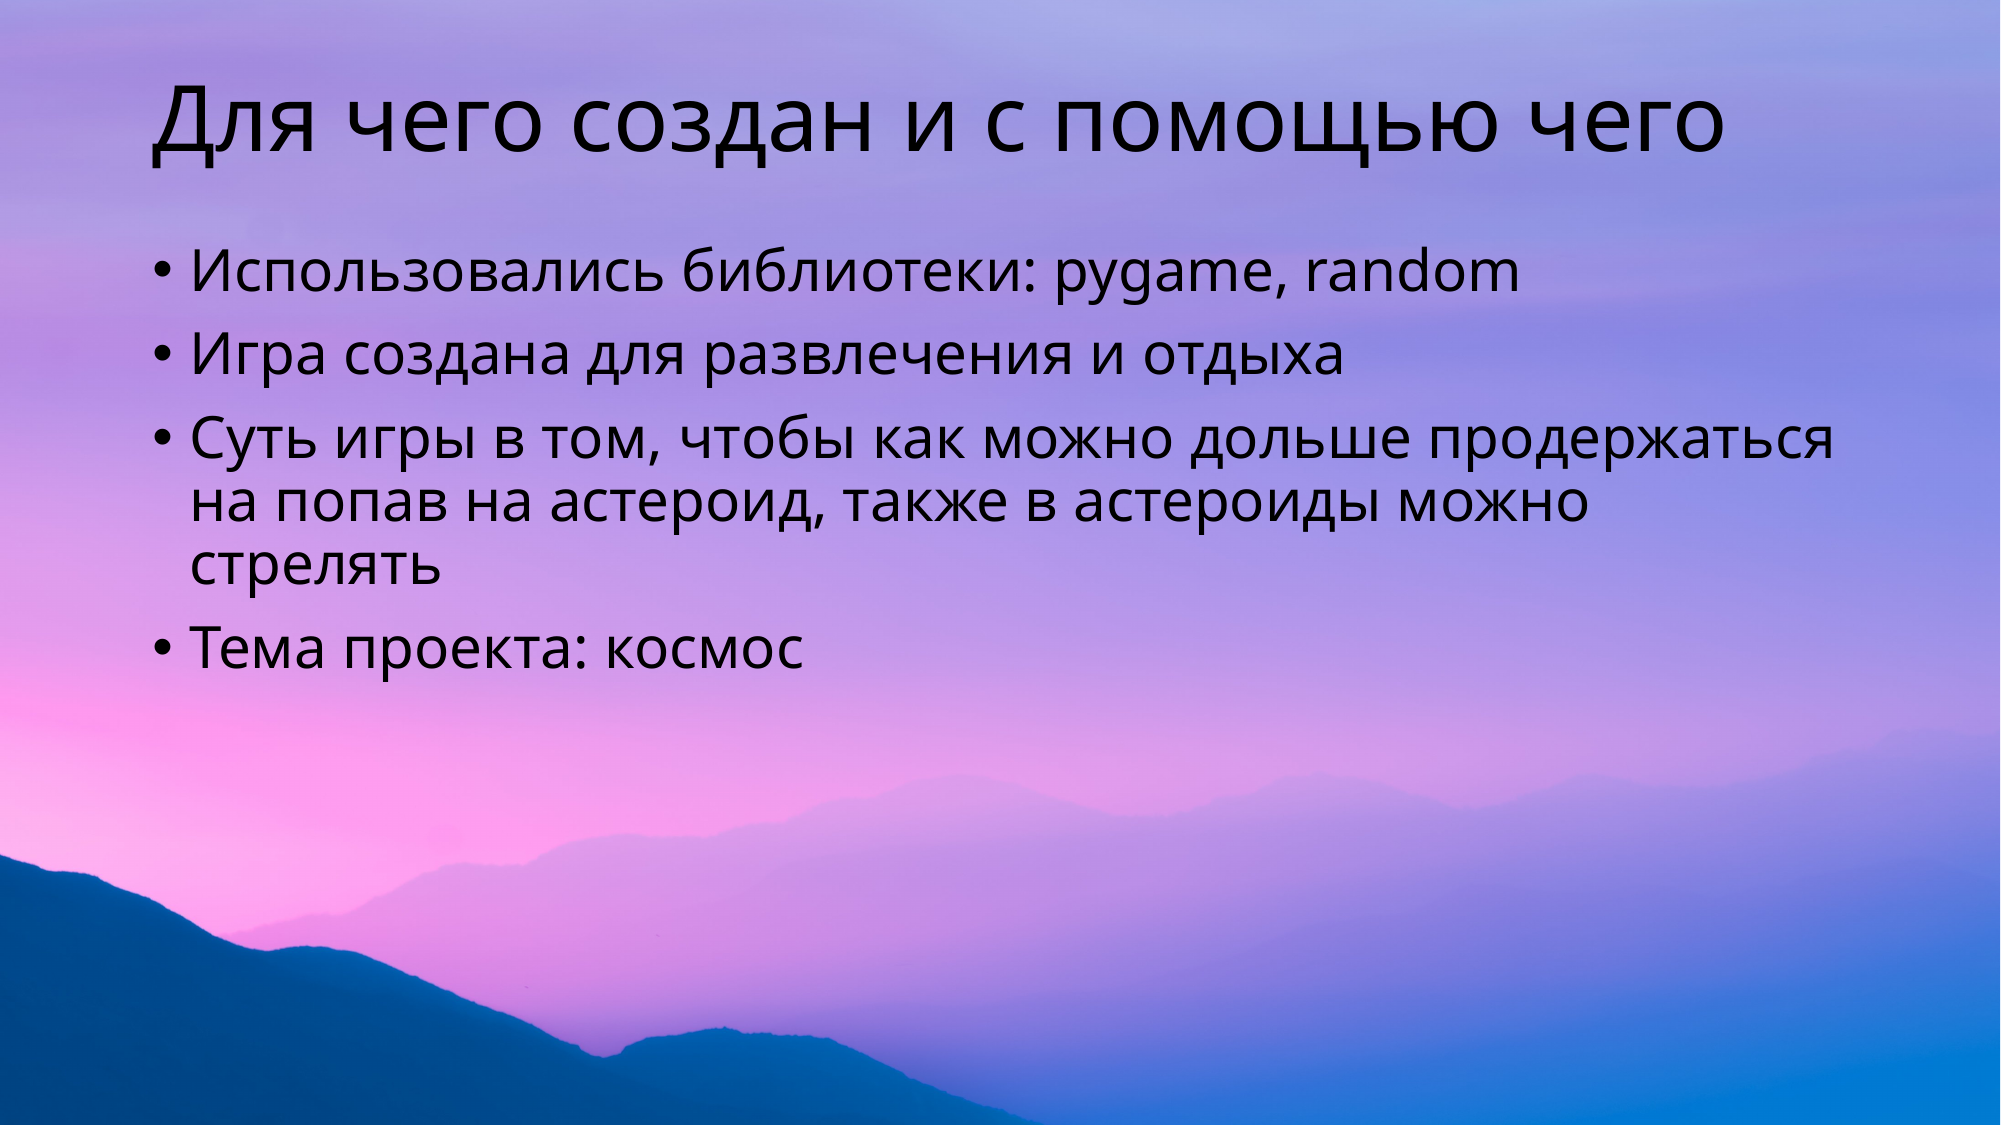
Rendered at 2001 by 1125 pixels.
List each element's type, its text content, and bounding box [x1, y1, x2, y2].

title Для чего создан и с помощью чего [137, 59, 1863, 185]
list Использовались библиотеки: pygame, random Игра создана для развлечения и отдыха Суть игры в том, чтобы как можно дольше продержаться на попав на астероид, также в астероиды можно стрелять Тема проекта: космос [137, 233, 1863, 1014]
picture [0, 0, 2001, 1125]
